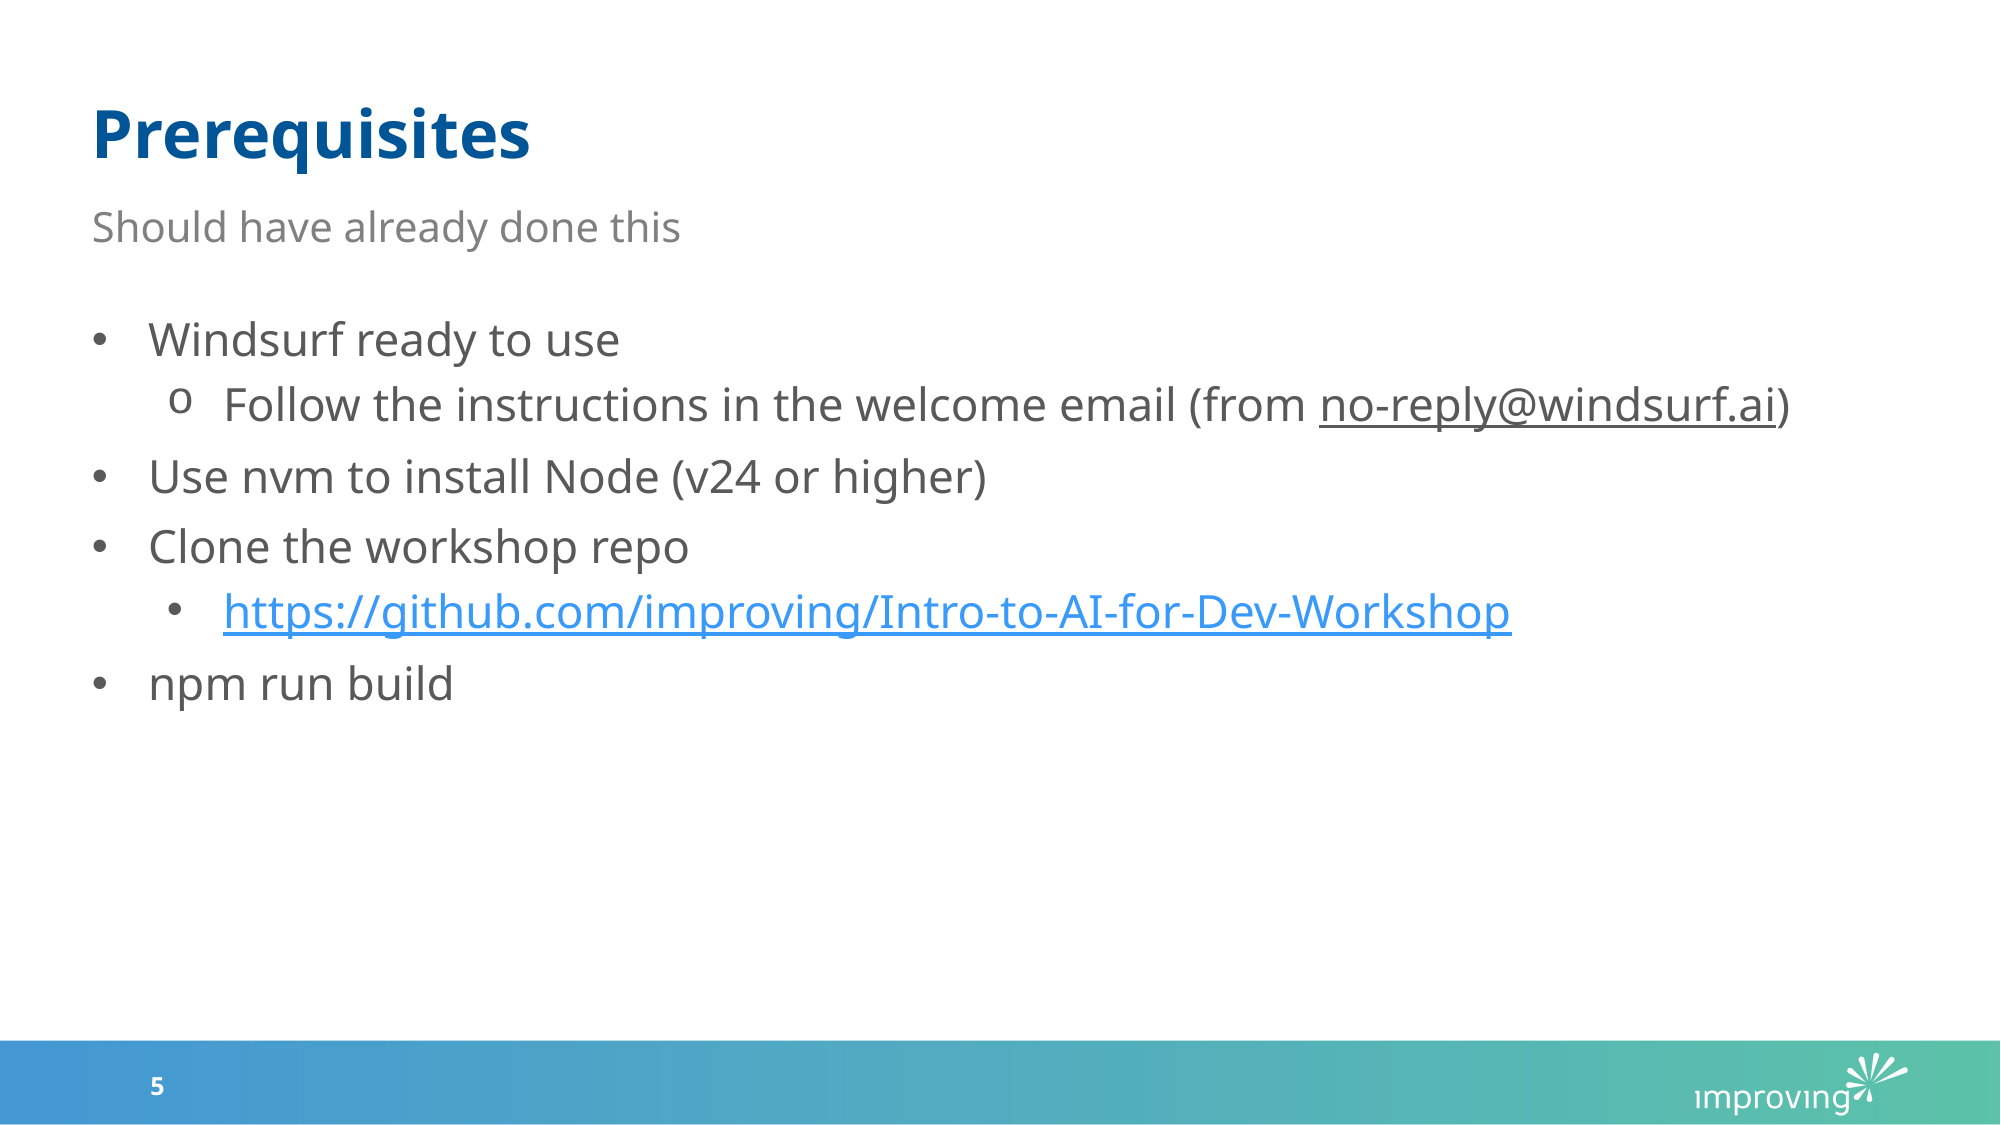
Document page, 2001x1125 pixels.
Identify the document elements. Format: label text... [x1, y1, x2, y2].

list Windsurf ready to use Follow the instructions in the welcome email (from no-reply@windsurf.ai) Use nvm to install Node (v24 or higher) Clone the workshop repo https://github.com/improving/Intro-to-AI-for-Dev-Workshop npm run build [76, 309, 1916, 966]
title Prerequisites [76, 71, 1915, 181]
picture [0, 0, 2000, 1125]
list Should have already done this [76, 198, 1916, 269]
